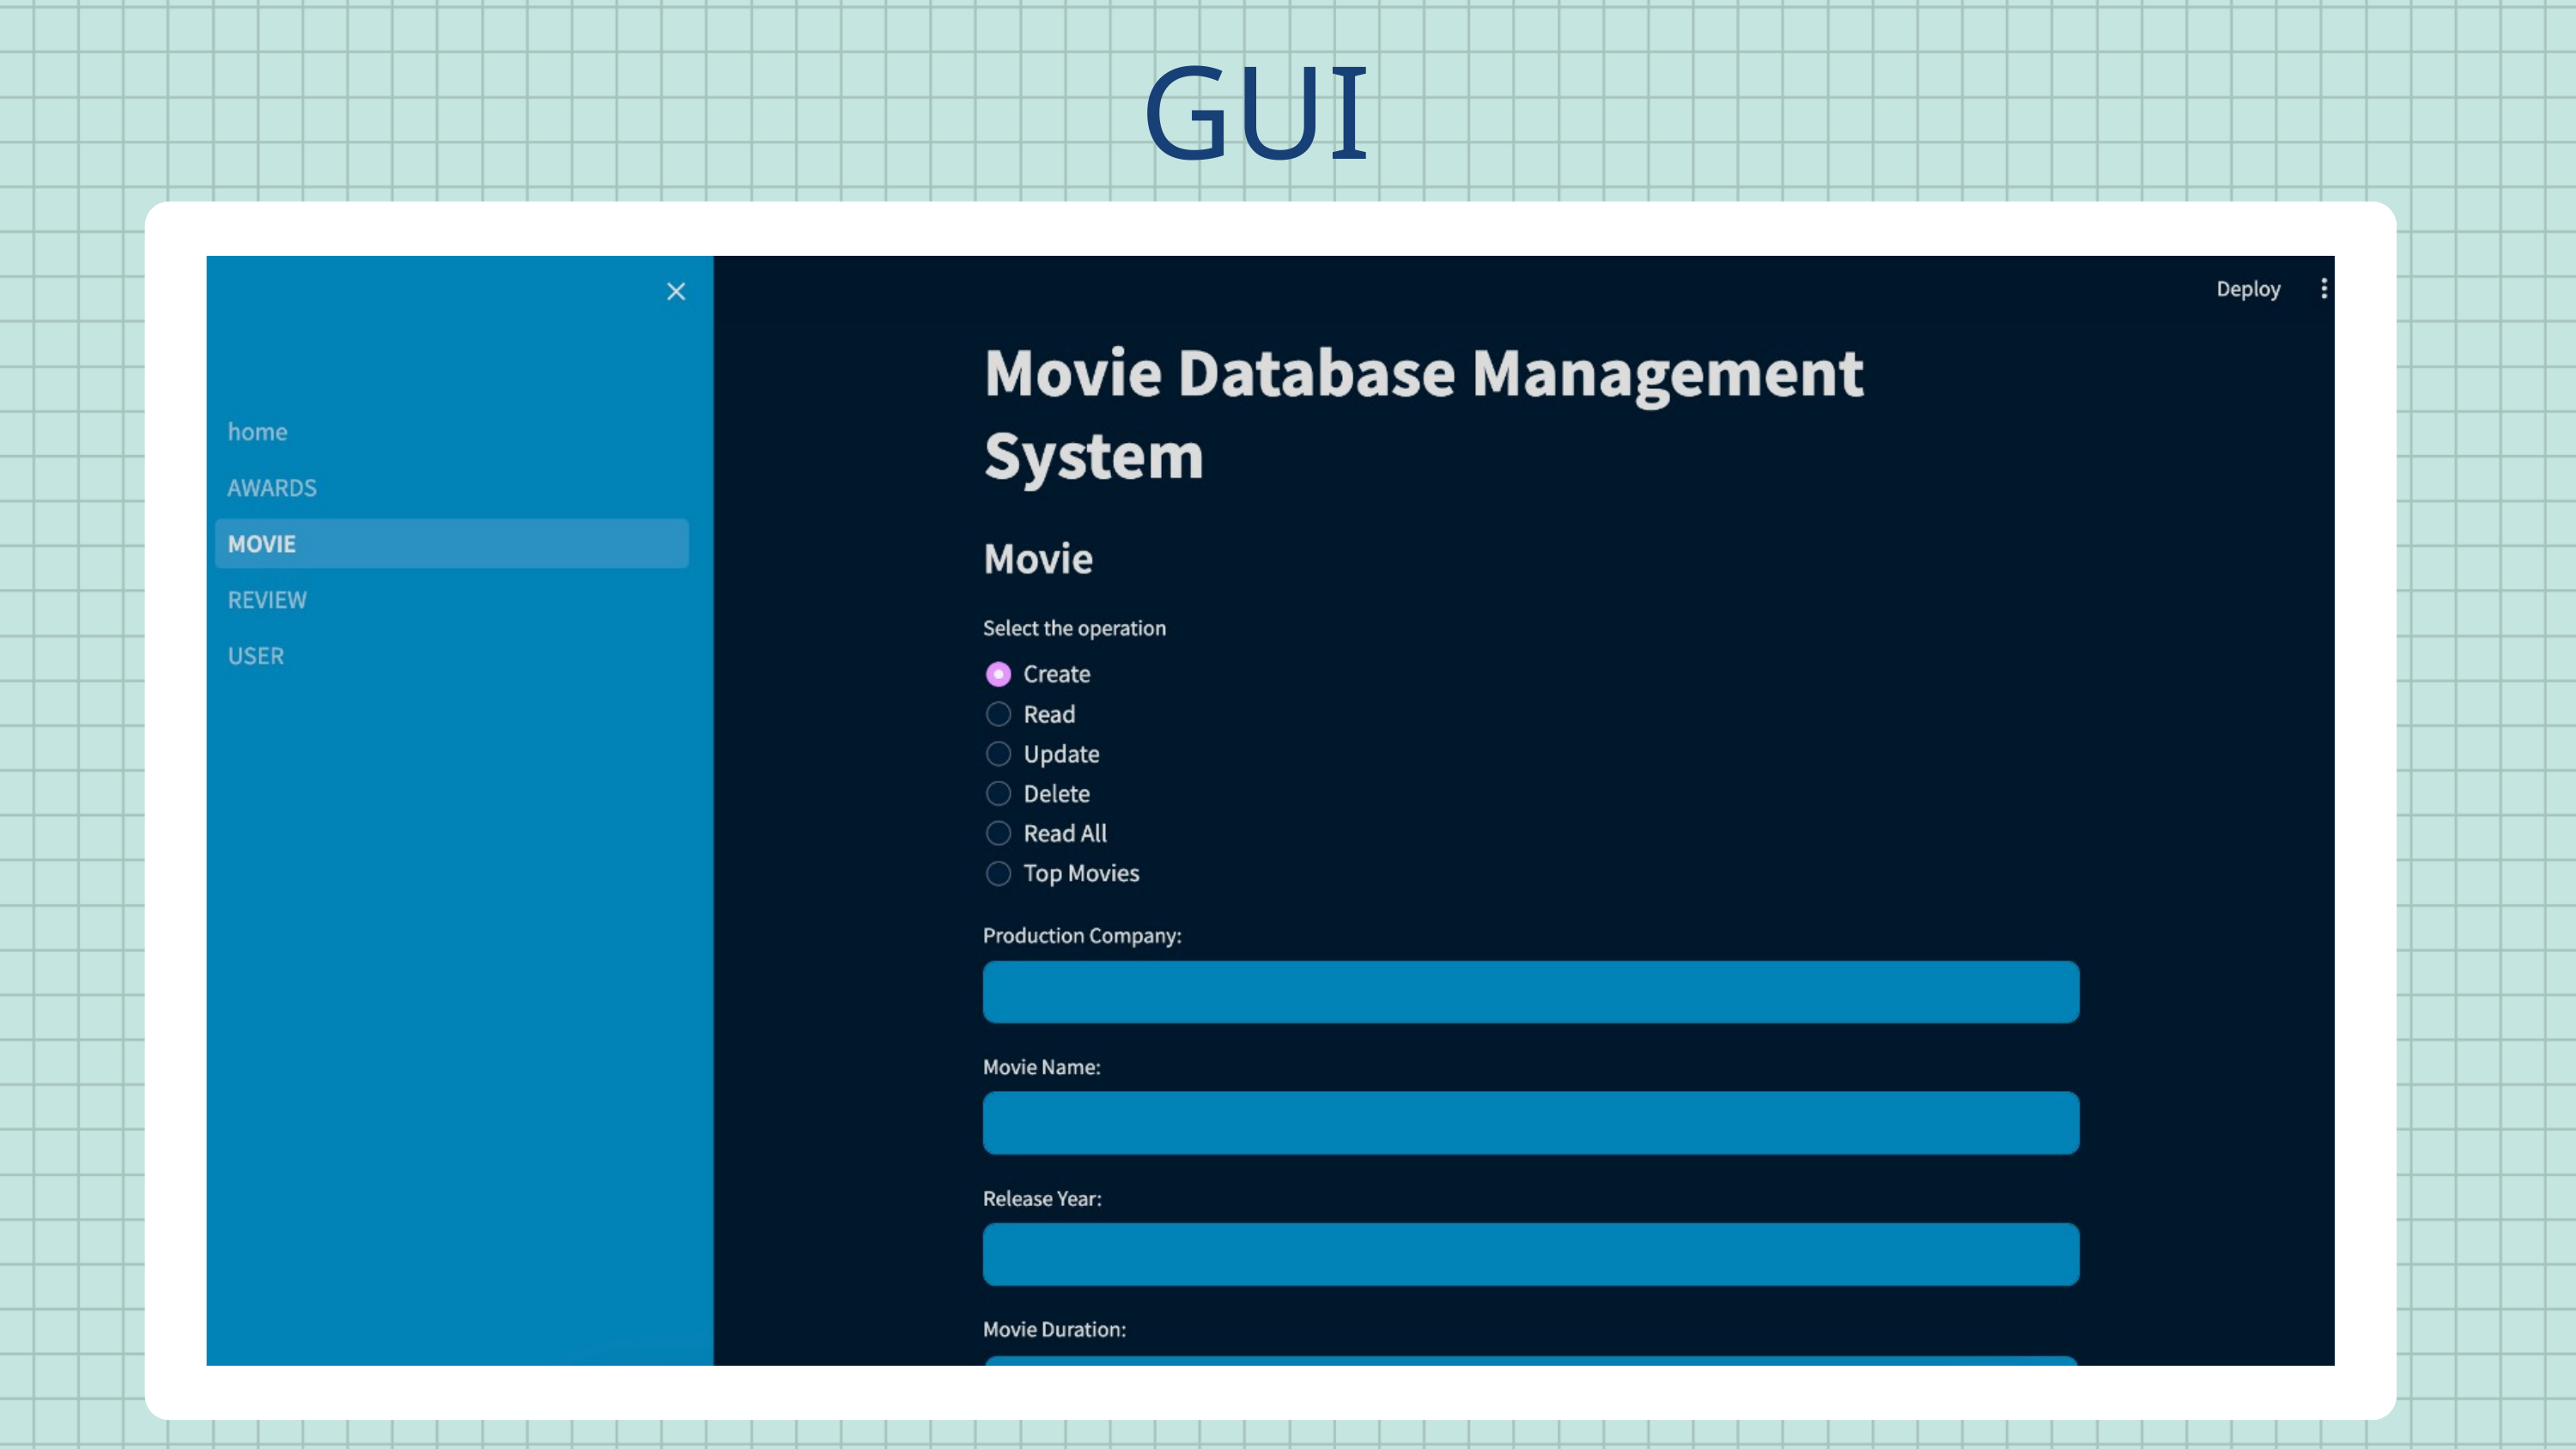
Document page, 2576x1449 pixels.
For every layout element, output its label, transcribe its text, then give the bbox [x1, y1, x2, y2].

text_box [144, 201, 2397, 1421]
text_box [0, 0, 2576, 1449]
text_box GUI [144, 30, 2366, 185]
